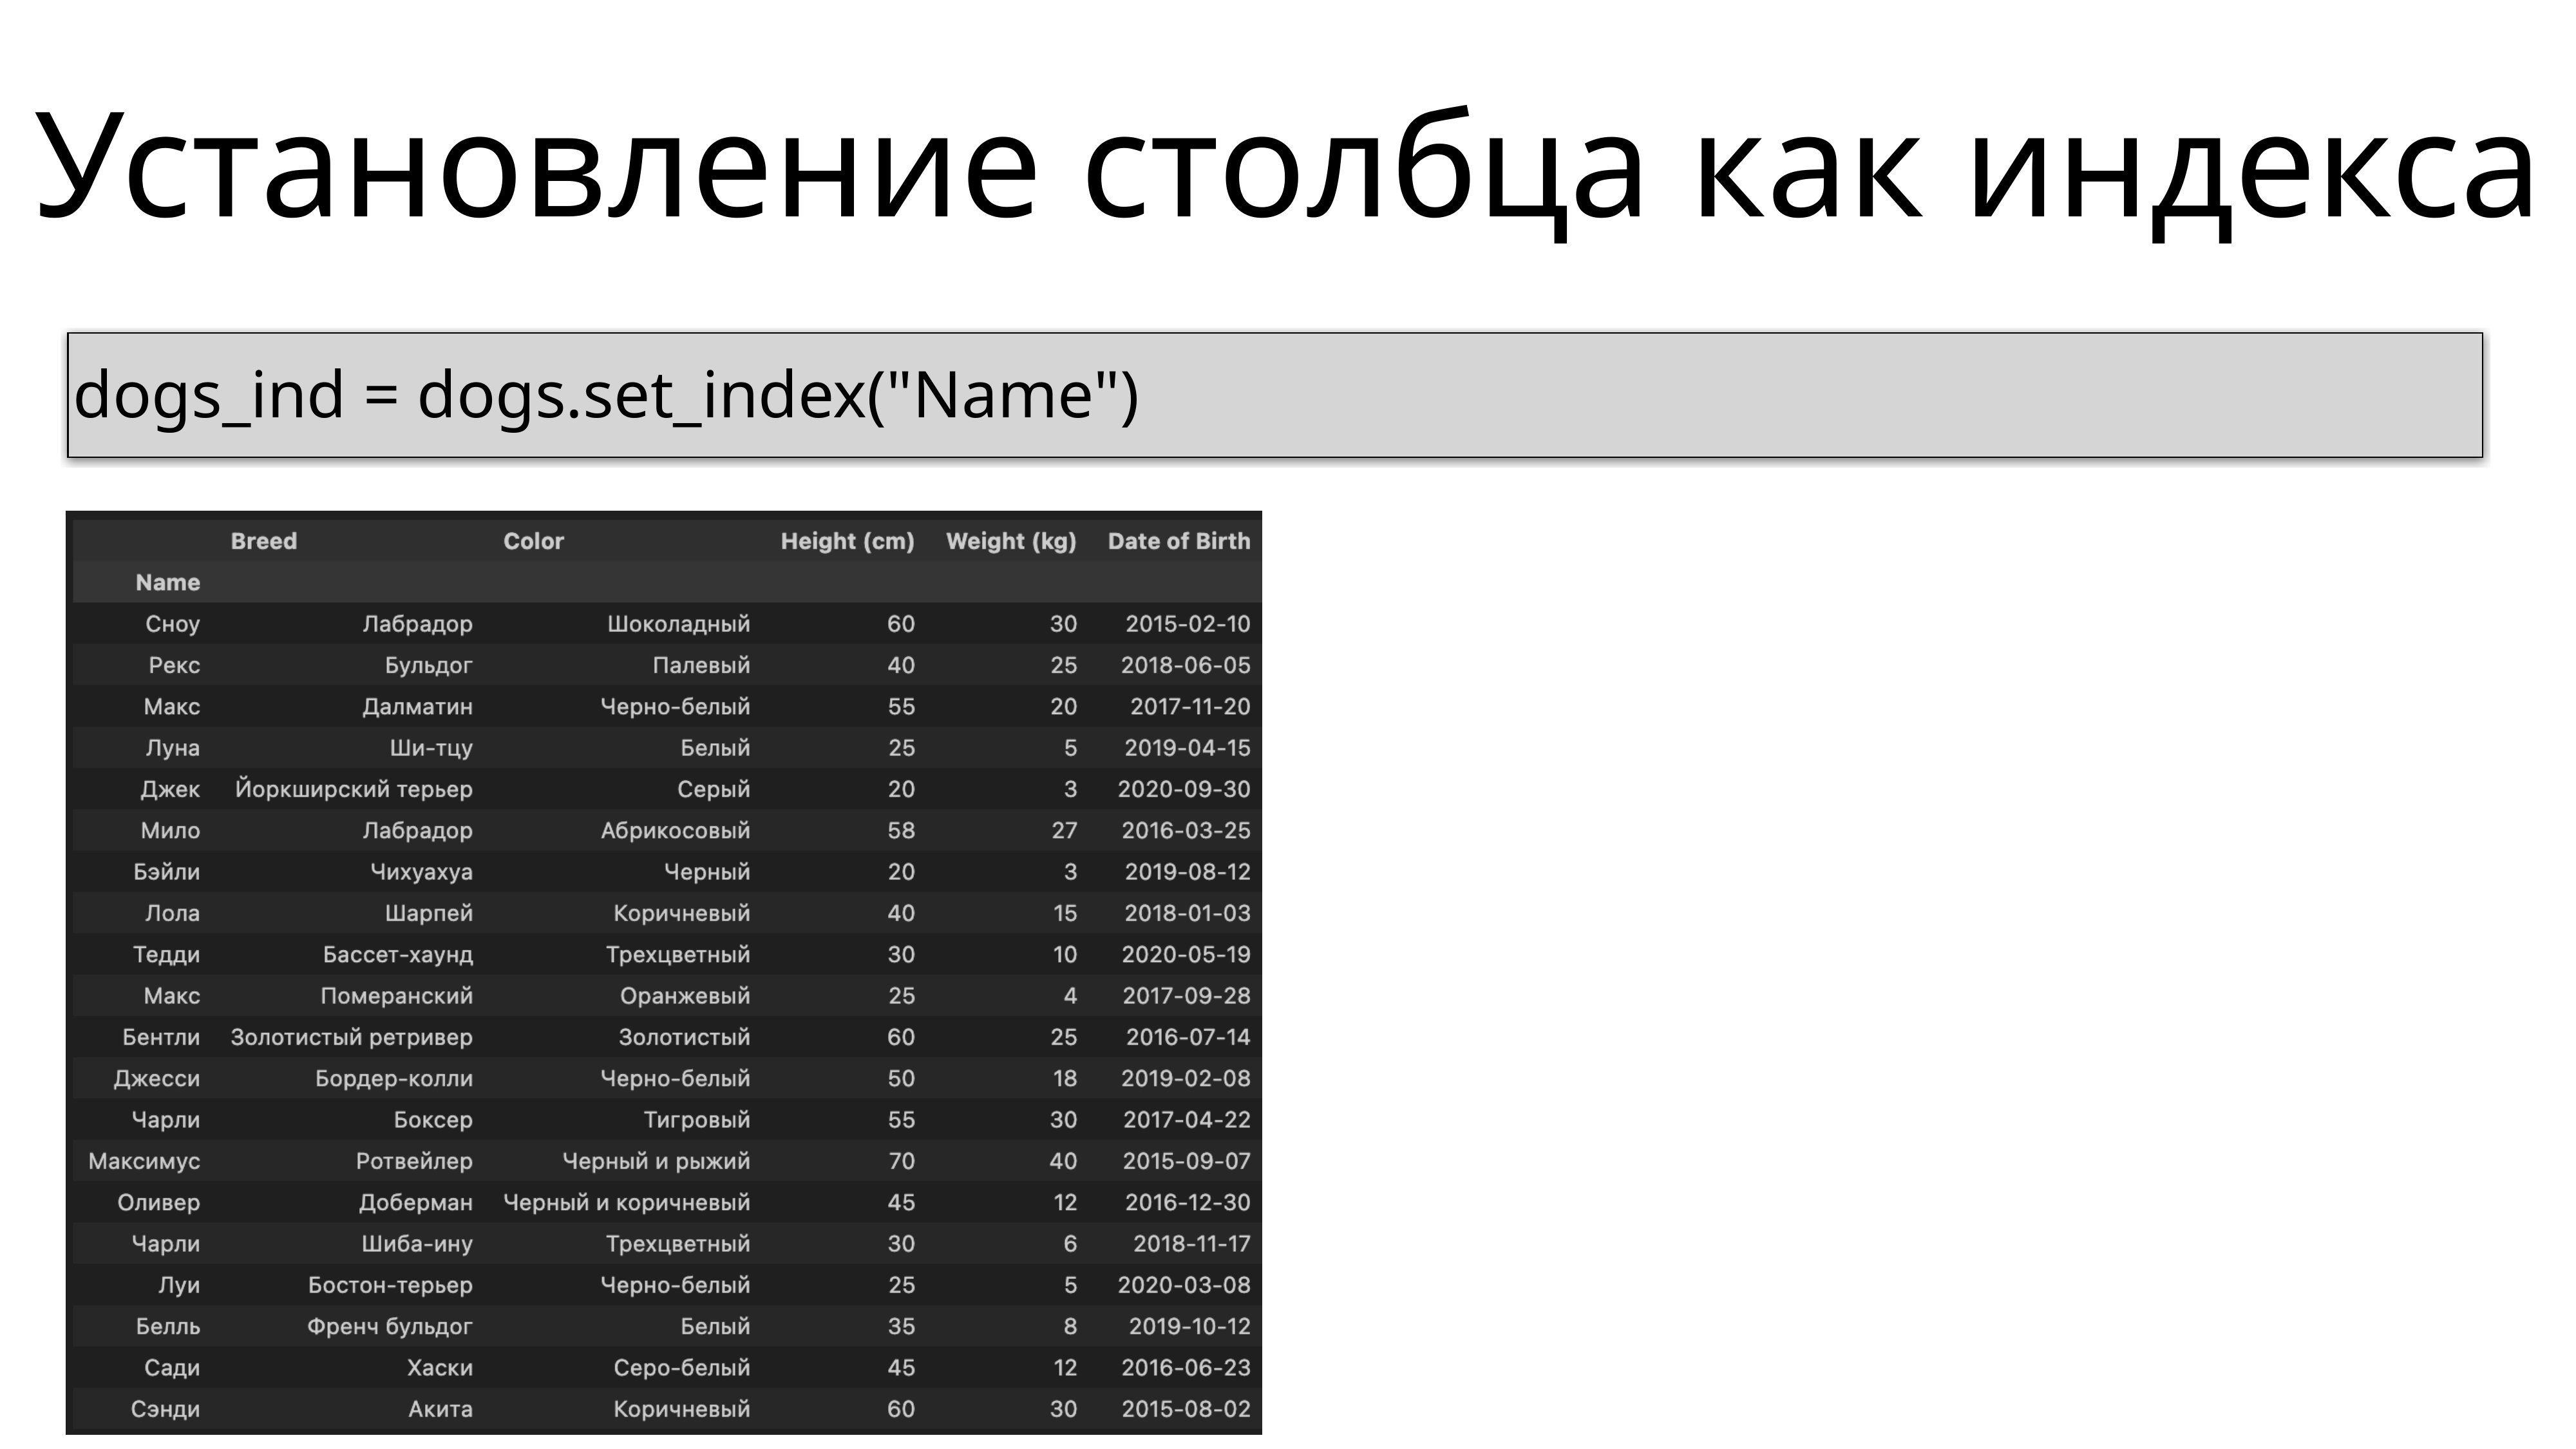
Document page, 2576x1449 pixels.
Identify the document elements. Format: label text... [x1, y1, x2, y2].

title Установление столбца как индекса [0, 37, 2576, 279]
list dogs_ind = dogs.set_index("Name") [67, 332, 2483, 458]
picture [65, 510, 1262, 1435]
